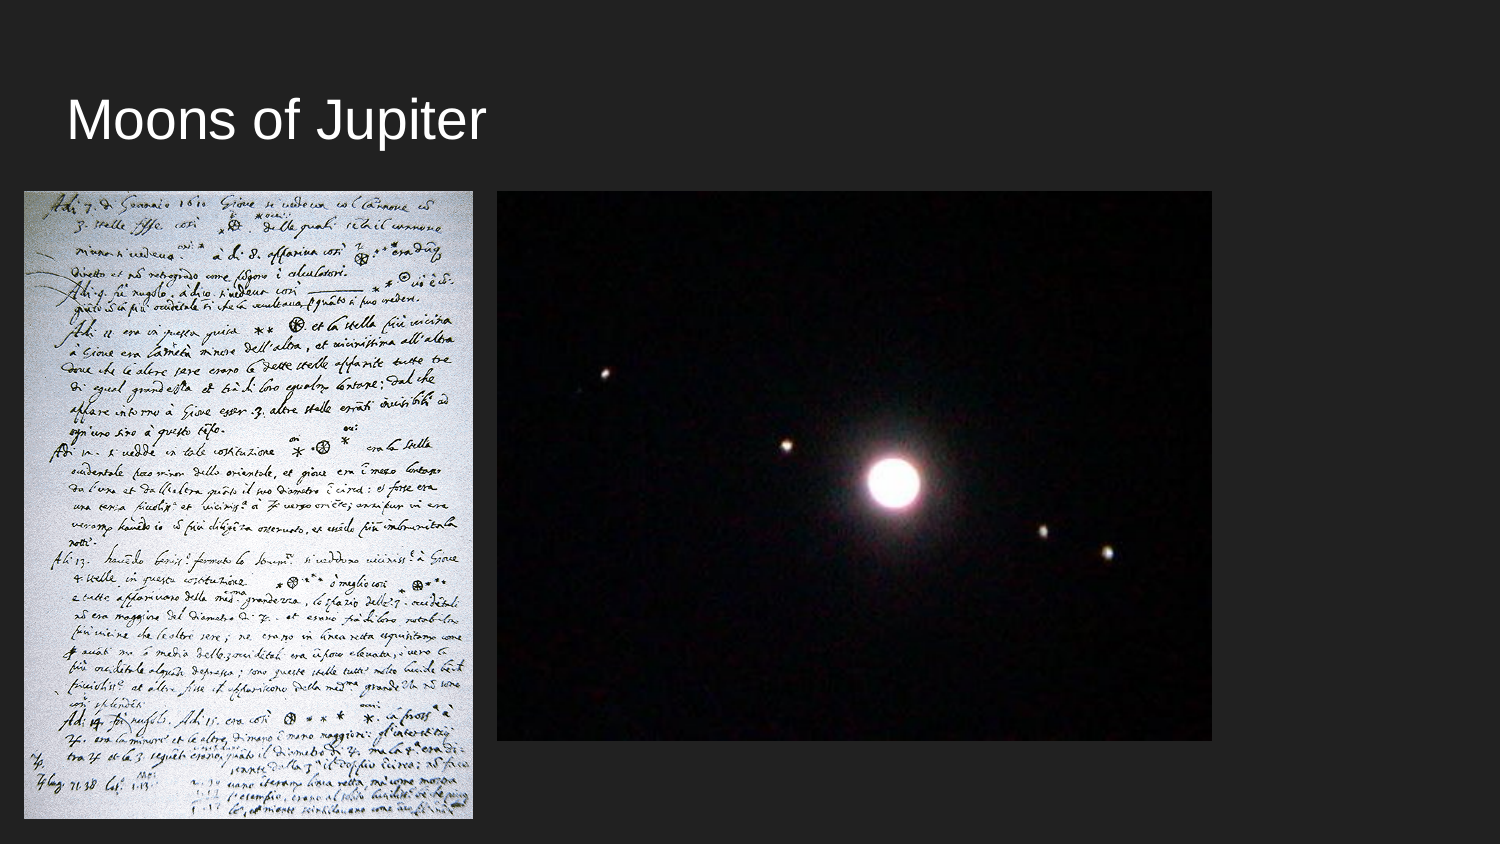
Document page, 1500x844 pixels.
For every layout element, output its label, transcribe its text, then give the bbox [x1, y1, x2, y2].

title Moons of Jupiter [51, 72, 1449, 167]
picture [24, 191, 473, 819]
picture [497, 191, 1212, 741]
